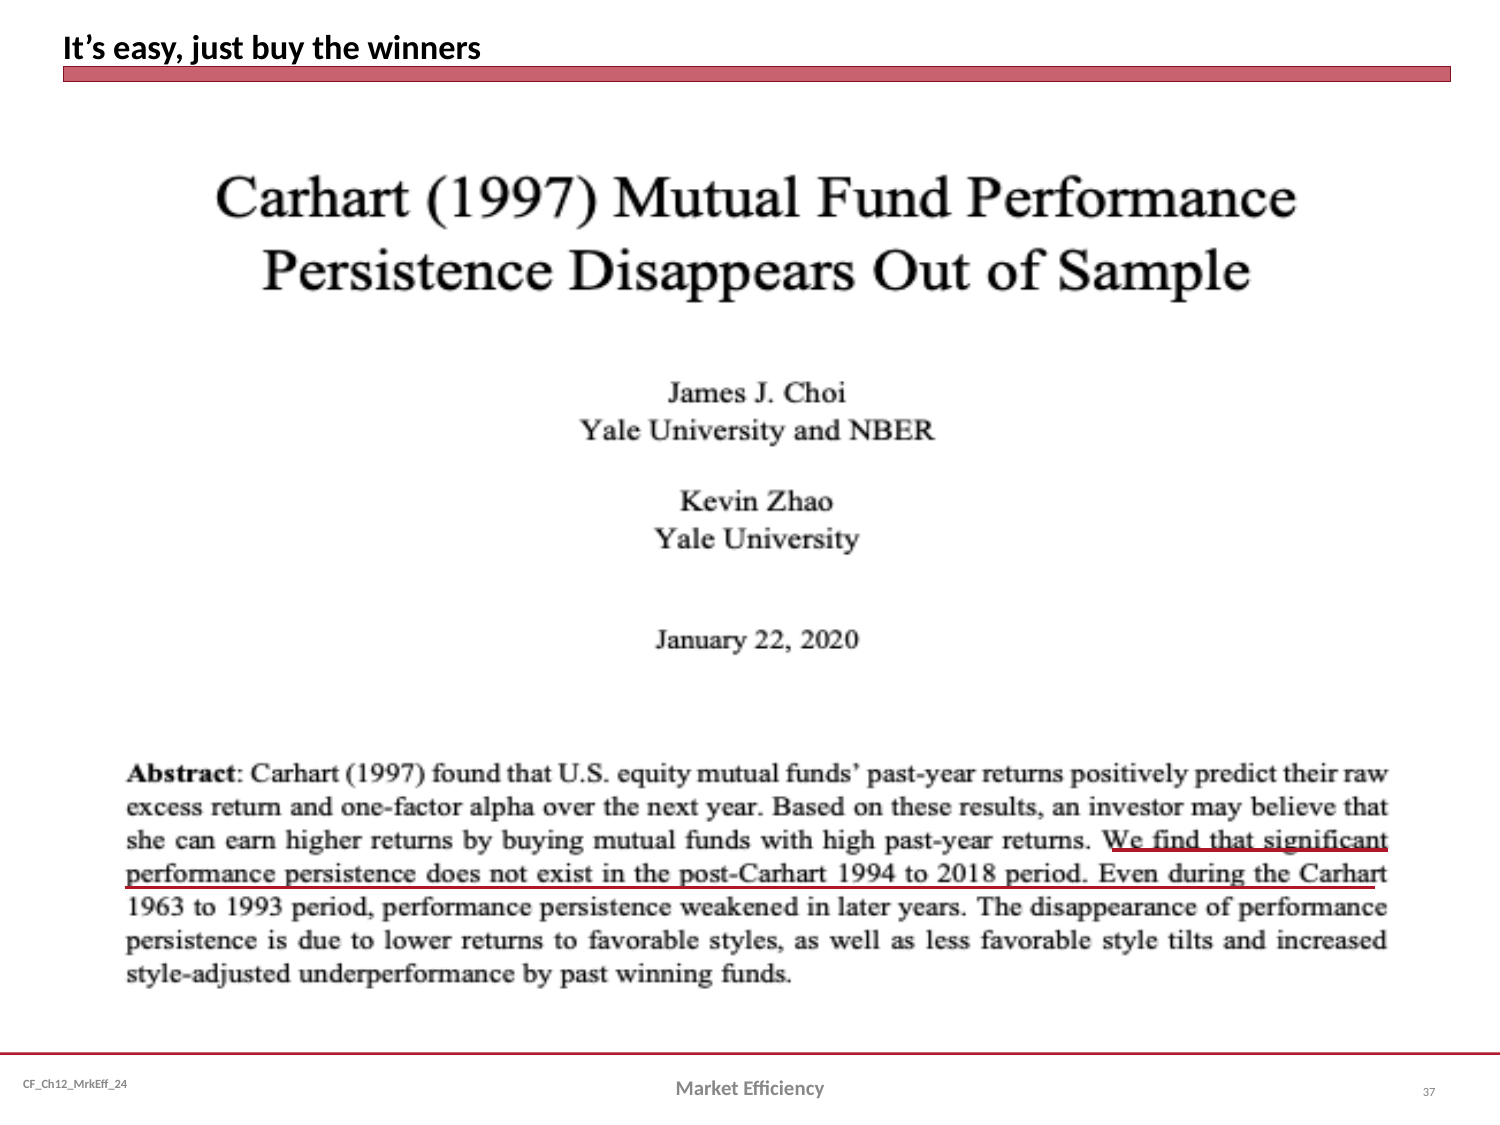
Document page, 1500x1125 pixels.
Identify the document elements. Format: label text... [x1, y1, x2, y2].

title It’s easy, just buy the winners [62, 6, 1451, 67]
footer Market Efficiency [512, 1056, 988, 1117]
slide_number 37 [1375, 1061, 1451, 1122]
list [49, 114, 1438, 1014]
